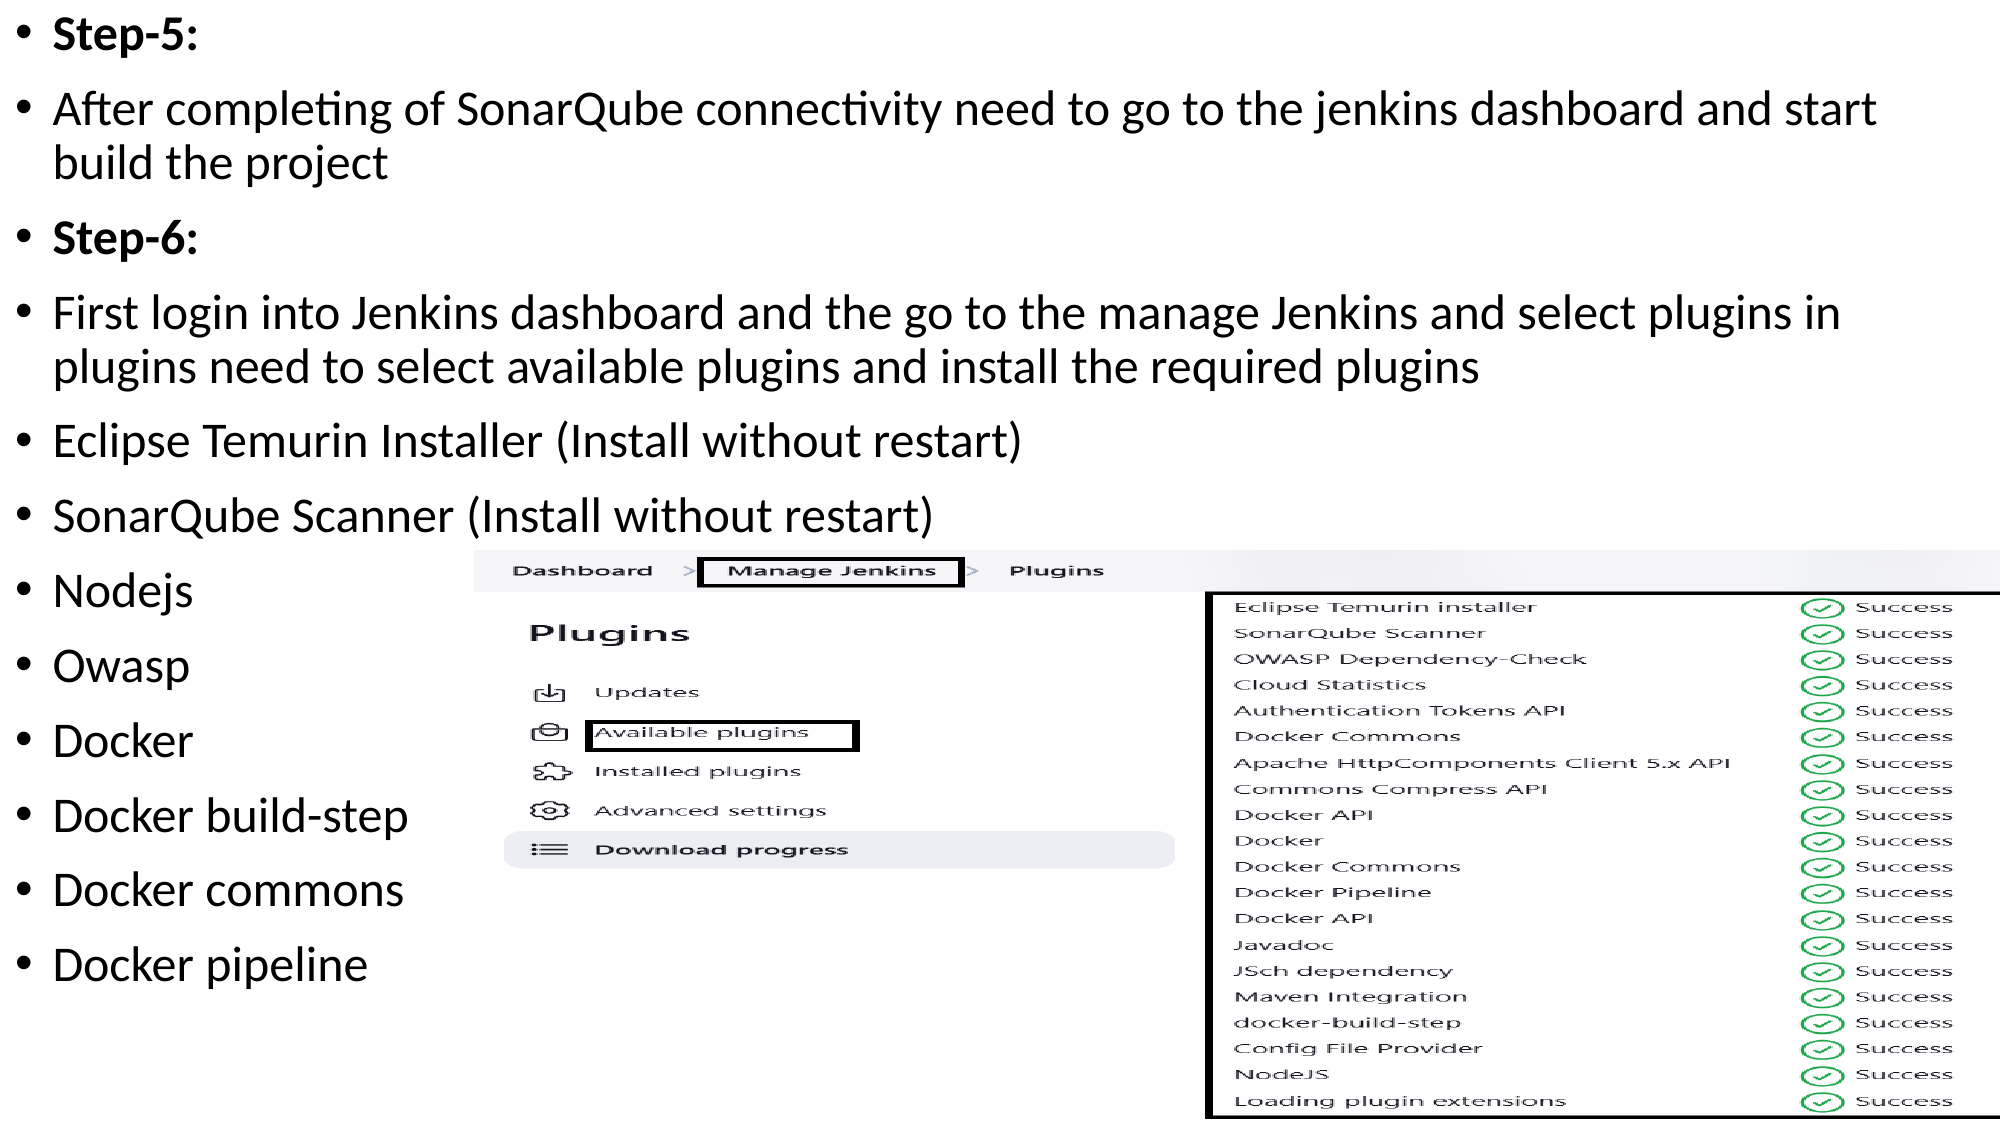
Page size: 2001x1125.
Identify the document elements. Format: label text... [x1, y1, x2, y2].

picture [474, 550, 2000, 1125]
list Step-5: After completing of SonarQube connectivity need to go to the jenkins dashboard and start build the project Step-6: First login into Jenkins dashboard and the go to the manage Jenkins and select plugins in plugins need to select available plugins and install the required plugins Eclipse Temurin Installer (Install without restart) SonarQube Scanner (Install without restart) Nodejs Owasp Docker Docker build-step Docker commons Docker pipeline [0, 0, 2000, 1125]
